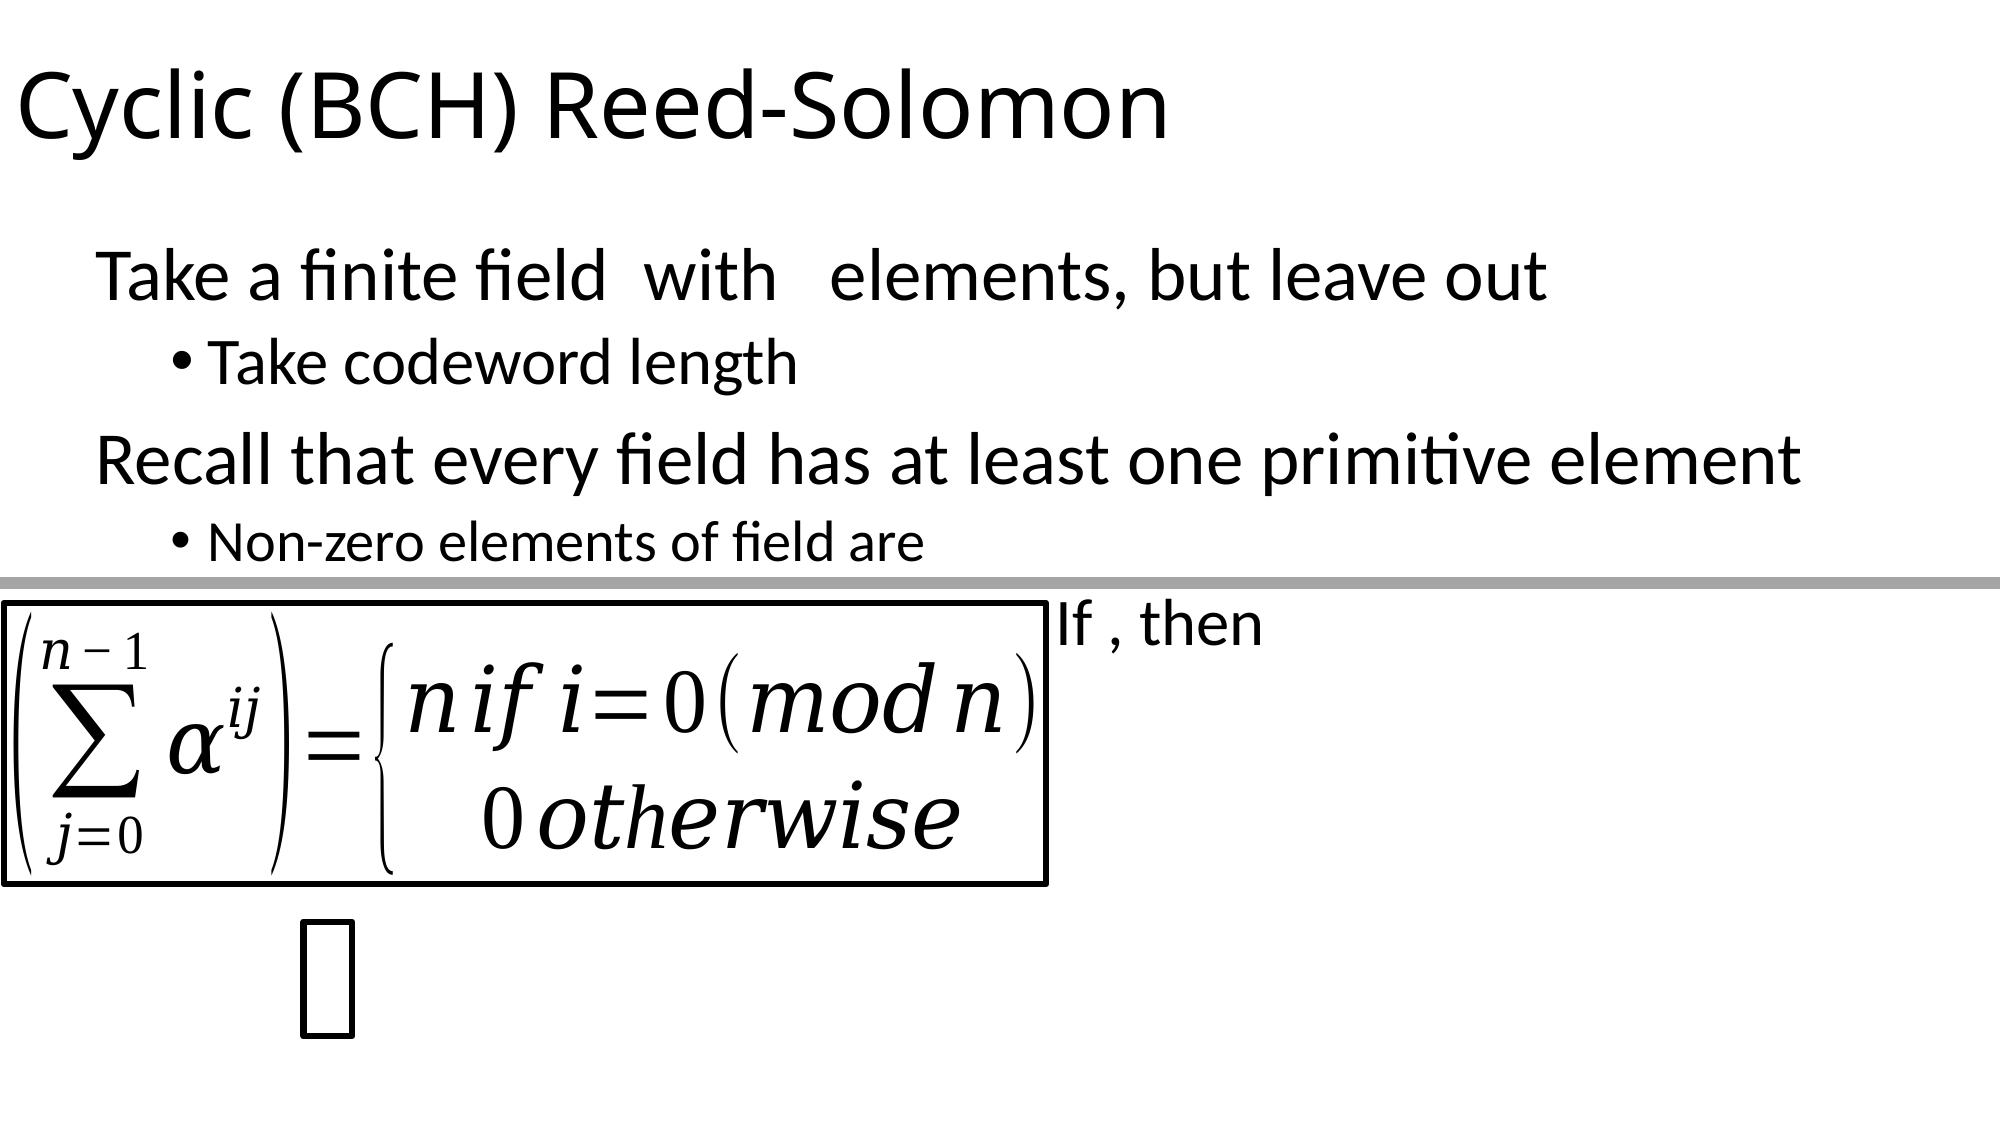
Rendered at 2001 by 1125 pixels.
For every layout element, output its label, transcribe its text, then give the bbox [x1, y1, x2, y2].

title Cyclic (BCH) Reed-Solomon [0, 0, 1725, 218]
